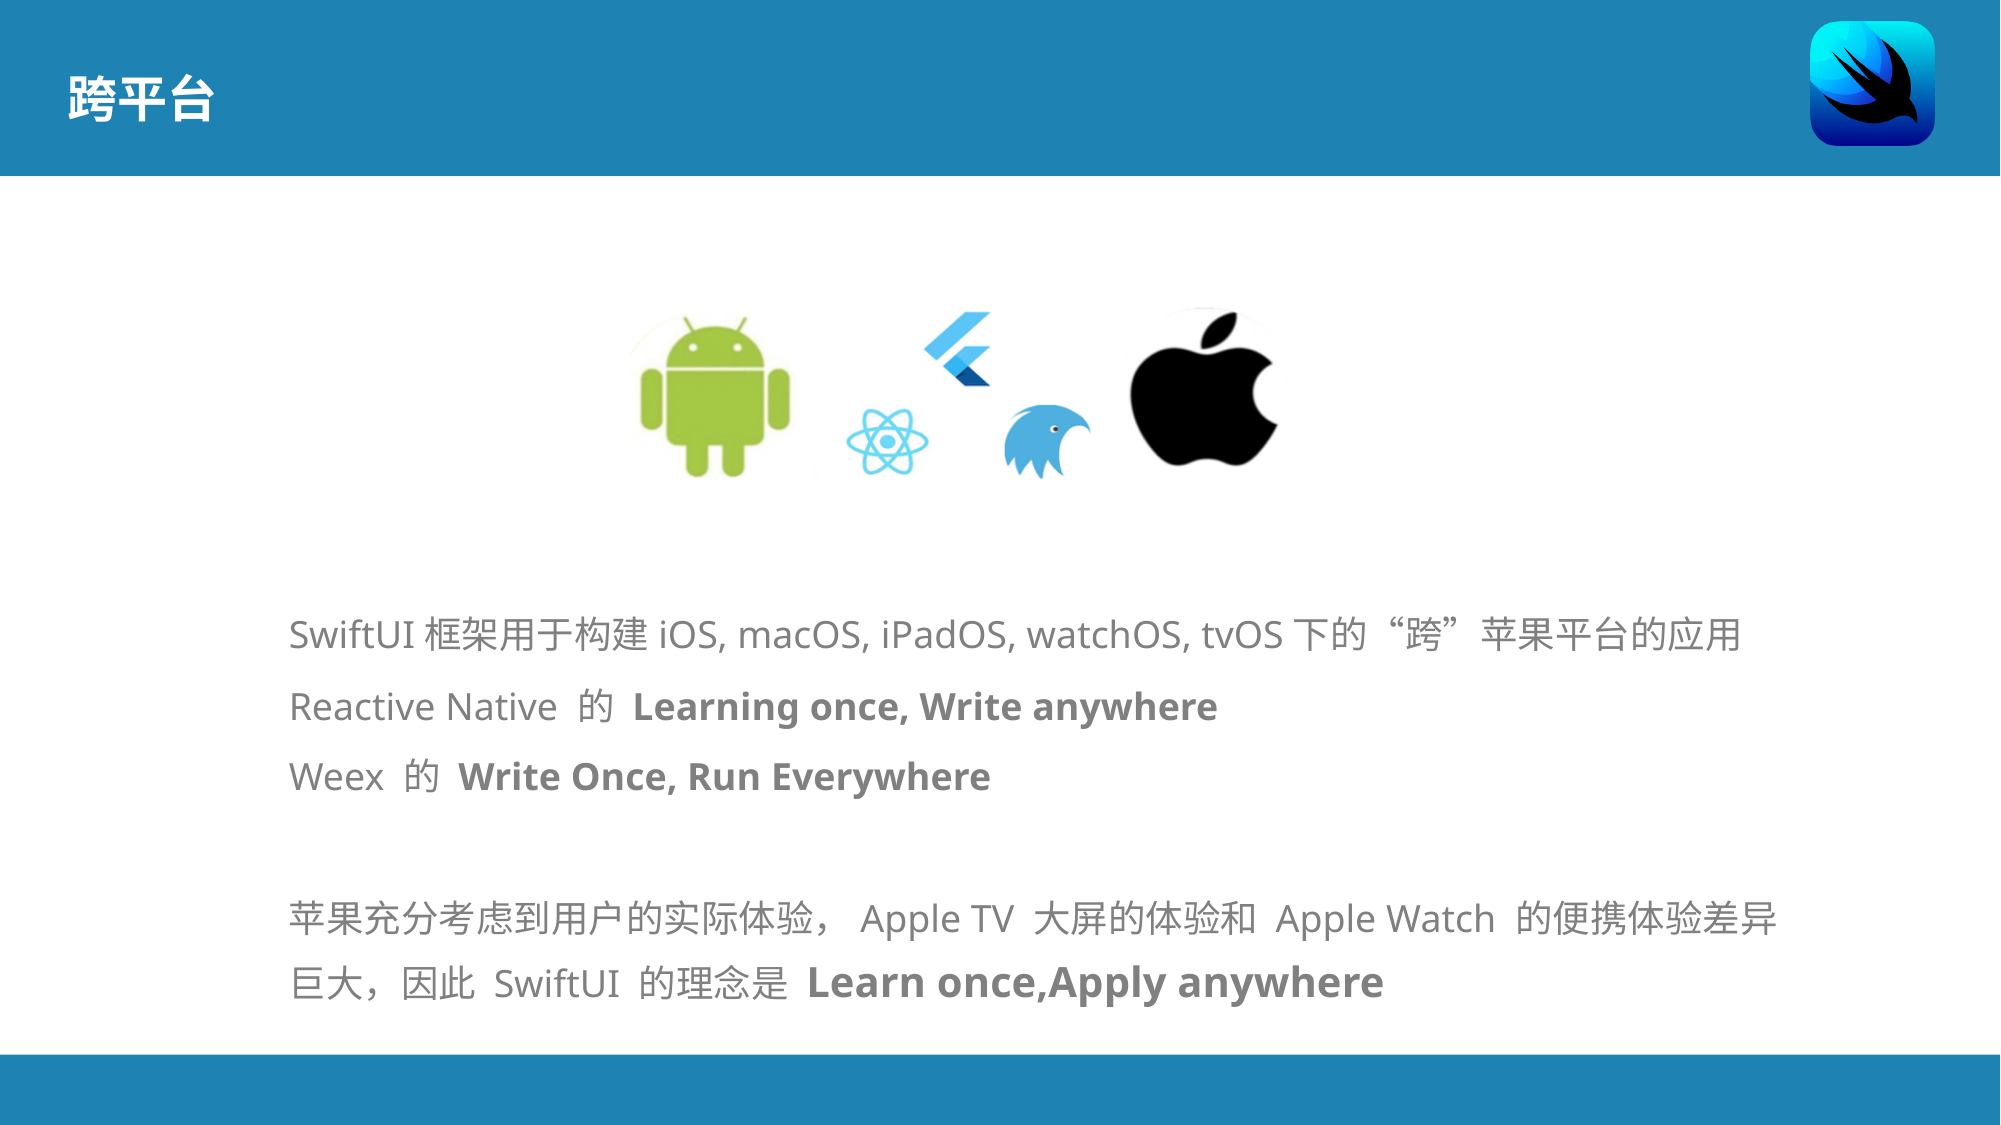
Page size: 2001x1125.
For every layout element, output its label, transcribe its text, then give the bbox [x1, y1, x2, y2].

text_box SwiftUI框架用于构建iOS, macOS, iPadOS, watchOS, tvOS下的“跨”苹果平台的应用 Reactive Native 的 Learning once, Write anywhere Weex 的 Write Once, Run Everywhere 苹果充分考虑到用户的实际体验，Apple TV 大屏的体验和 Apple Watch 的便携体验差异巨大，因此 SwiftUI 的理念是 Learn once,Apply anywhere [274, 590, 1830, 1013]
picture [607, 258, 1320, 567]
list 跨平台 [52, 41, 1406, 162]
picture [1810, 21, 1935, 146]
